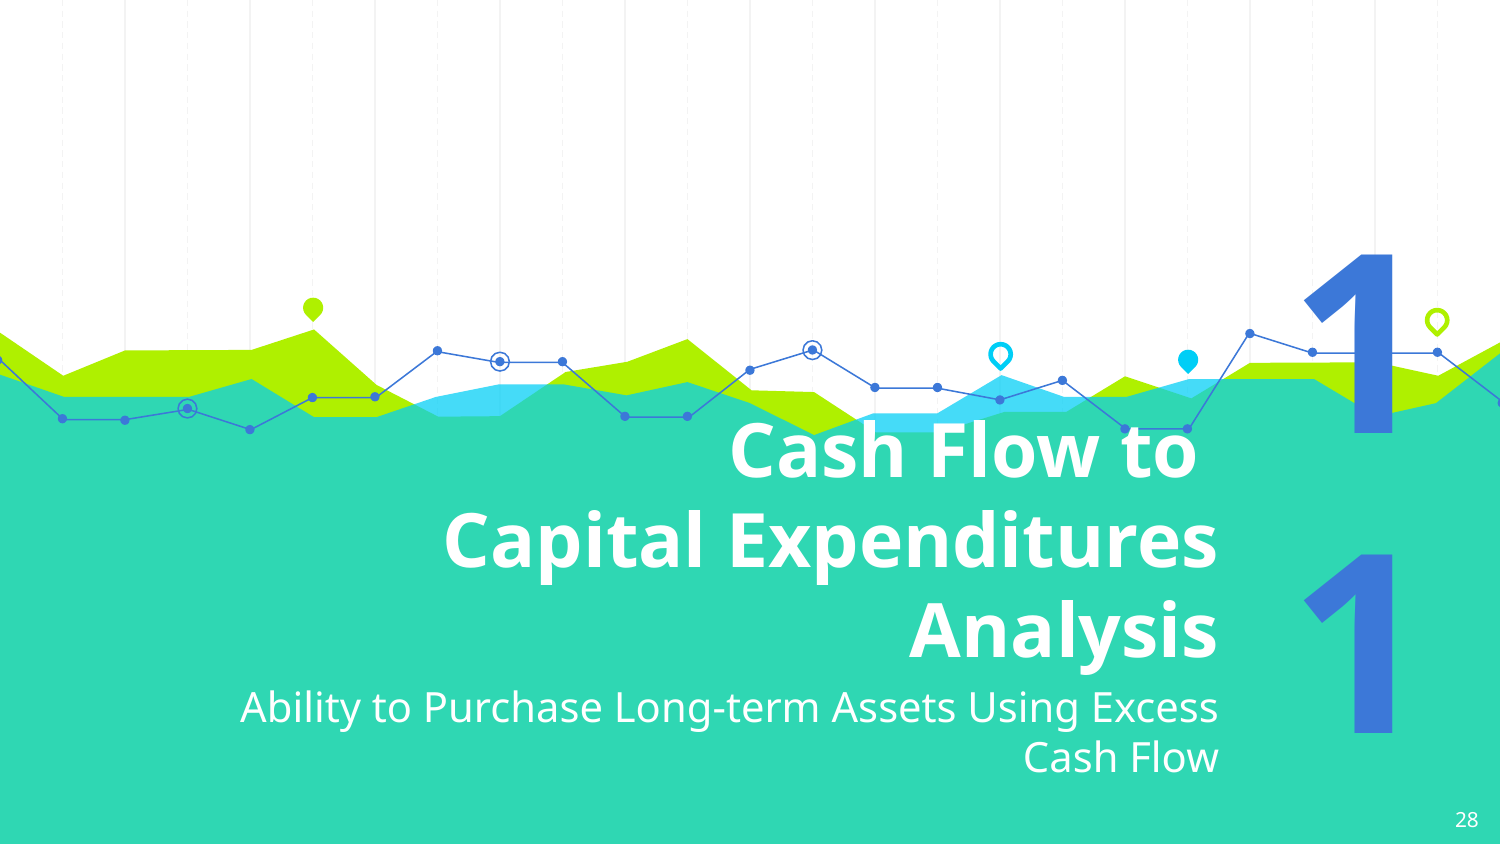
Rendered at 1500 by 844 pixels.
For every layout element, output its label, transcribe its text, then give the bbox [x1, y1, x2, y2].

subtitle Ability to Purchase Long-term Assets Using Excess Cash Flow [159, 665, 1216, 795]
title Cash Flow to Capital Expenditures Analysis [159, 497, 1235, 665]
slide_number ‹#› [1403, 791, 1494, 844]
text_box 11 [1216, 600, 1500, 799]
